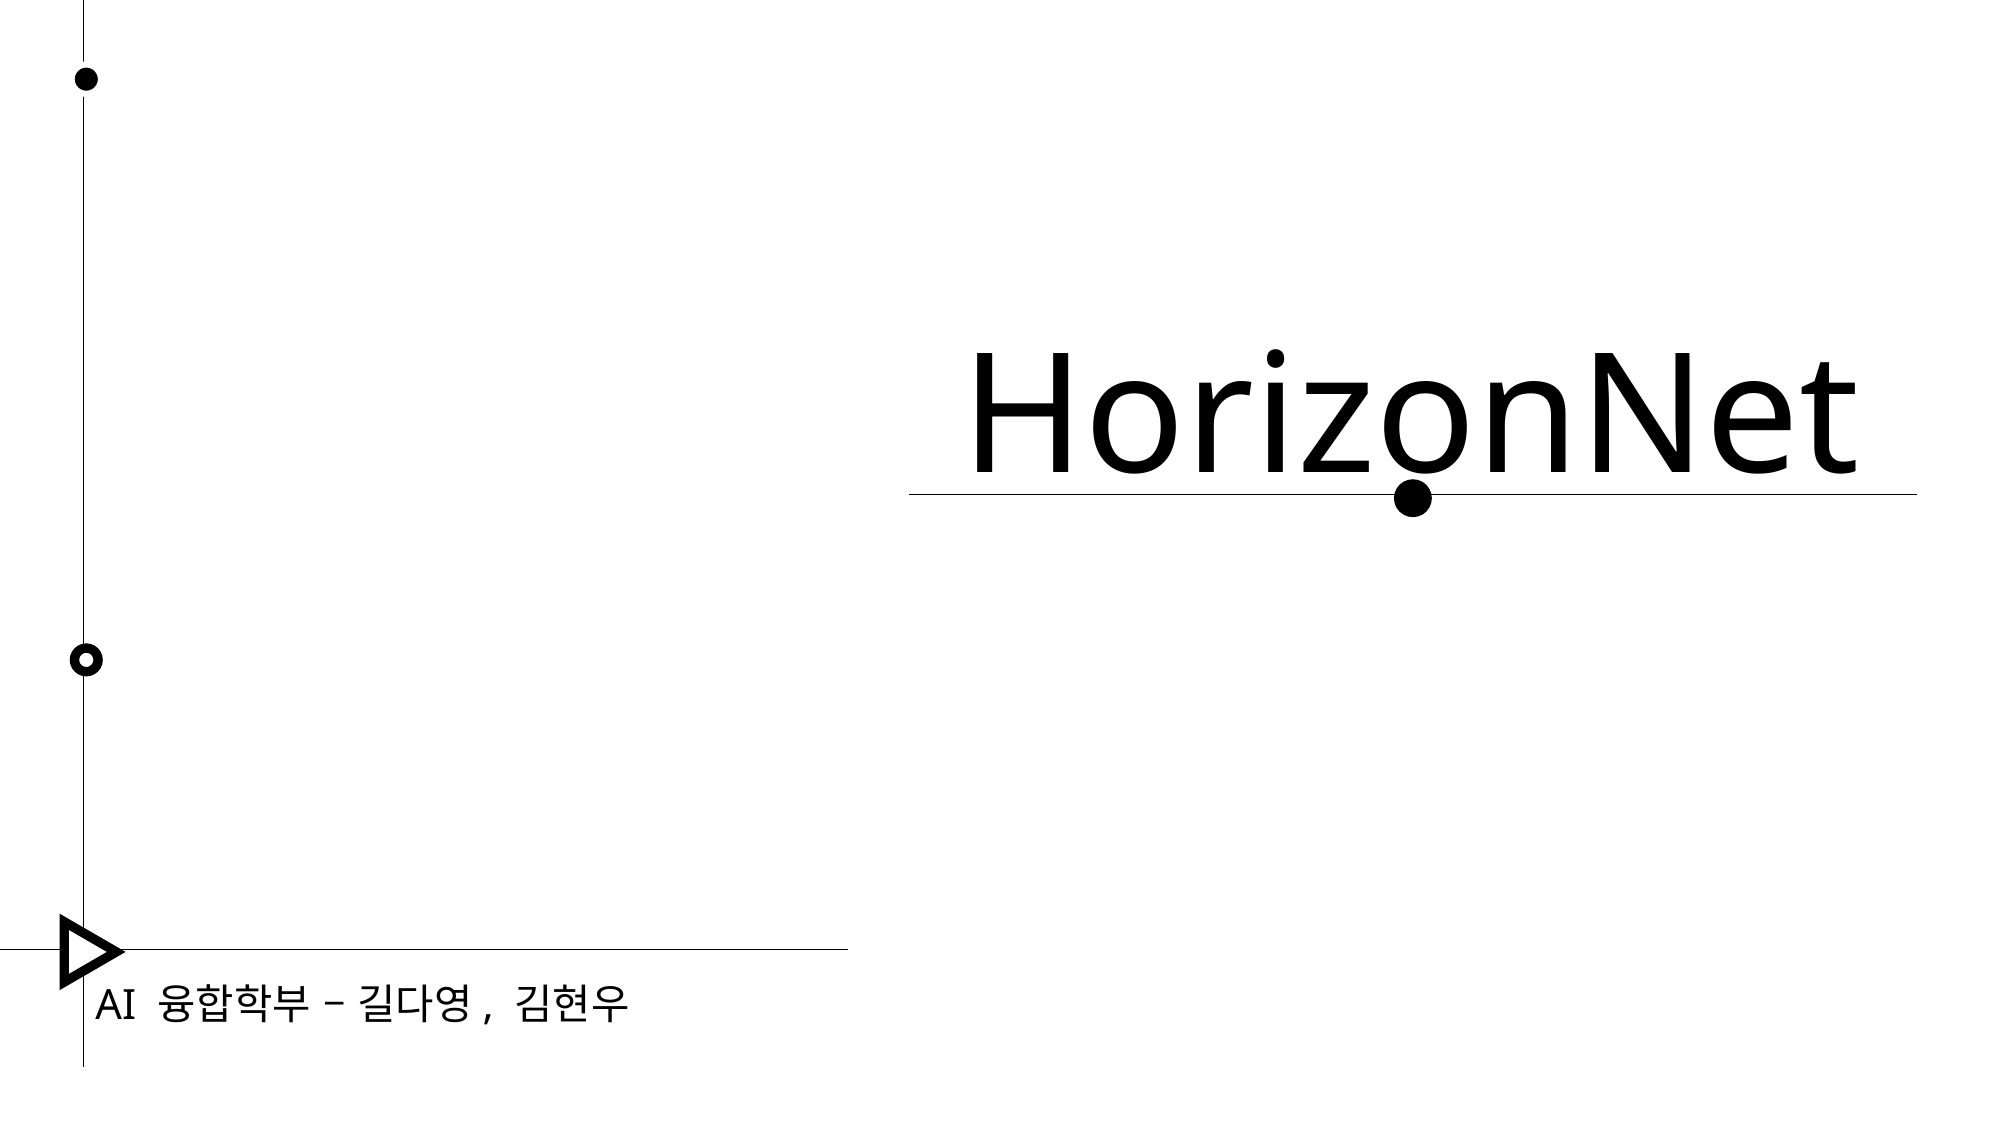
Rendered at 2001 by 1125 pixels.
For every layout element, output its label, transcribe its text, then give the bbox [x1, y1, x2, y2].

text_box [0, 0, 849, 1067]
text_box HorizonNet [946, 298, 1876, 479]
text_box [908, 479, 1917, 518]
